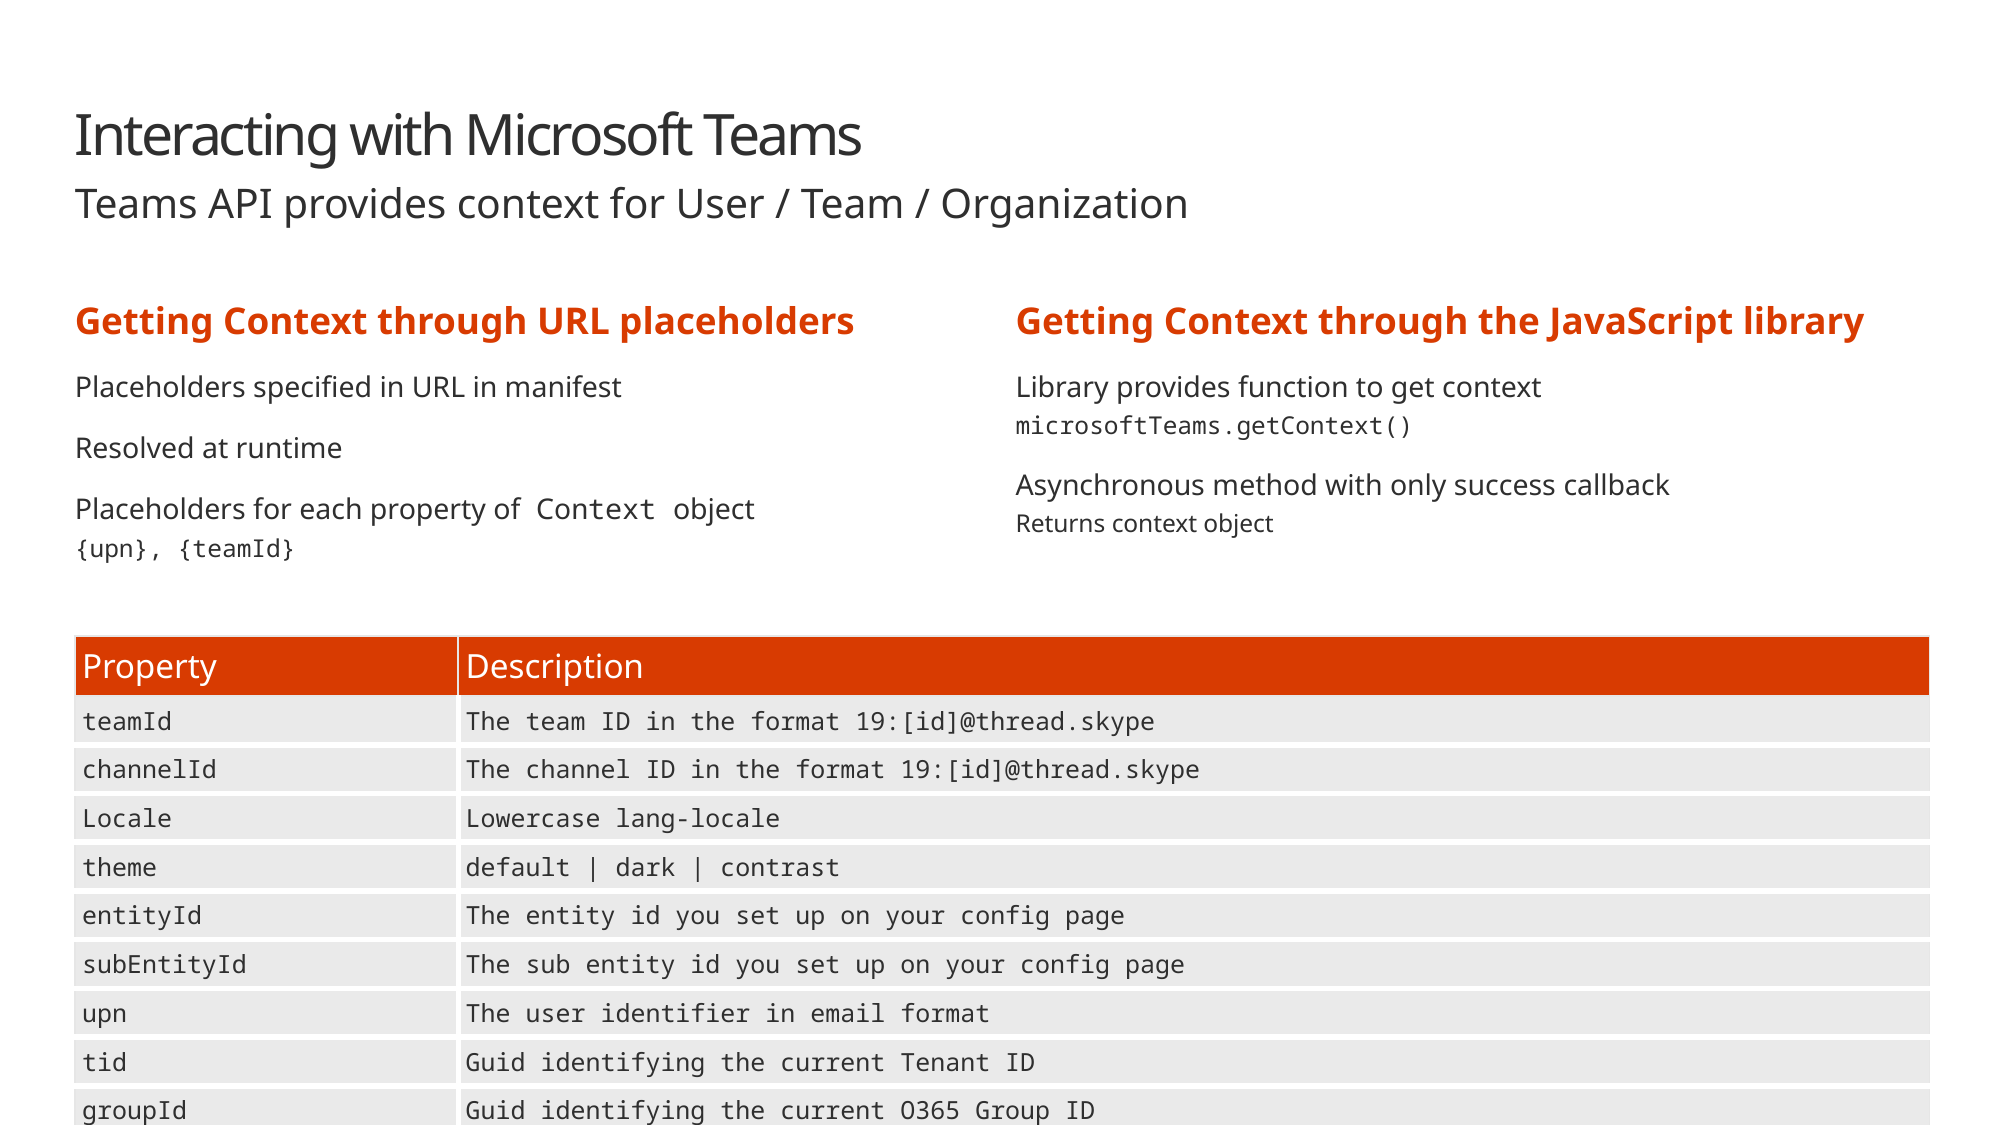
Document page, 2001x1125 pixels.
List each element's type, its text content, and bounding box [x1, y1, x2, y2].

table_cell The sub entity id you set up on your config page [461, 942, 1929, 986]
table_cell subEntityId [76, 942, 456, 986]
table_cell default | dark | contrast [461, 845, 1929, 888]
title Interacting with Microsoft Teams [74, 101, 1930, 168]
table_cell theme [76, 845, 456, 888]
table_cell tid [76, 1040, 456, 1083]
table_cell Guid identifying the current Tenant ID [461, 1040, 1929, 1083]
list Teams API provides context for User / Team / Organization [74, 177, 1930, 228]
table_cell The team ID in the format 19:[id]@thread.skype [461, 697, 1929, 742]
table_header Property [76, 637, 457, 695]
table_cell The user identifier in email format [461, 991, 1929, 1034]
table_cell The channel ID in the format 19:[id]@thread.skype [461, 748, 1929, 791]
table_cell Guid identifying the current O365 Group ID [461, 1089, 1929, 1125]
table_cell teamId [76, 697, 456, 742]
table_cell entityId [76, 894, 456, 937]
table_cell channelId [76, 748, 456, 791]
table_cell The entity id you set up on your config page [461, 894, 1929, 937]
table_cell Lowercase lang-locale [461, 796, 1929, 839]
table_cell groupId [76, 1089, 456, 1125]
list Getting Context through URL placeholders Placeholders specified in URL in manifest Resolved at runtime Placeholders for each property of Context object {upn}, {teamId} [74, 304, 982, 570]
table_cell upn [76, 991, 456, 1034]
table_header Description [459, 637, 1929, 695]
list Getting Context through the JavaScript library Library provides function to get context microsoftTeams.getContext() Asynchronous method with only success callback Returns context object [1015, 304, 1911, 545]
table_cell Locale [76, 796, 456, 839]
